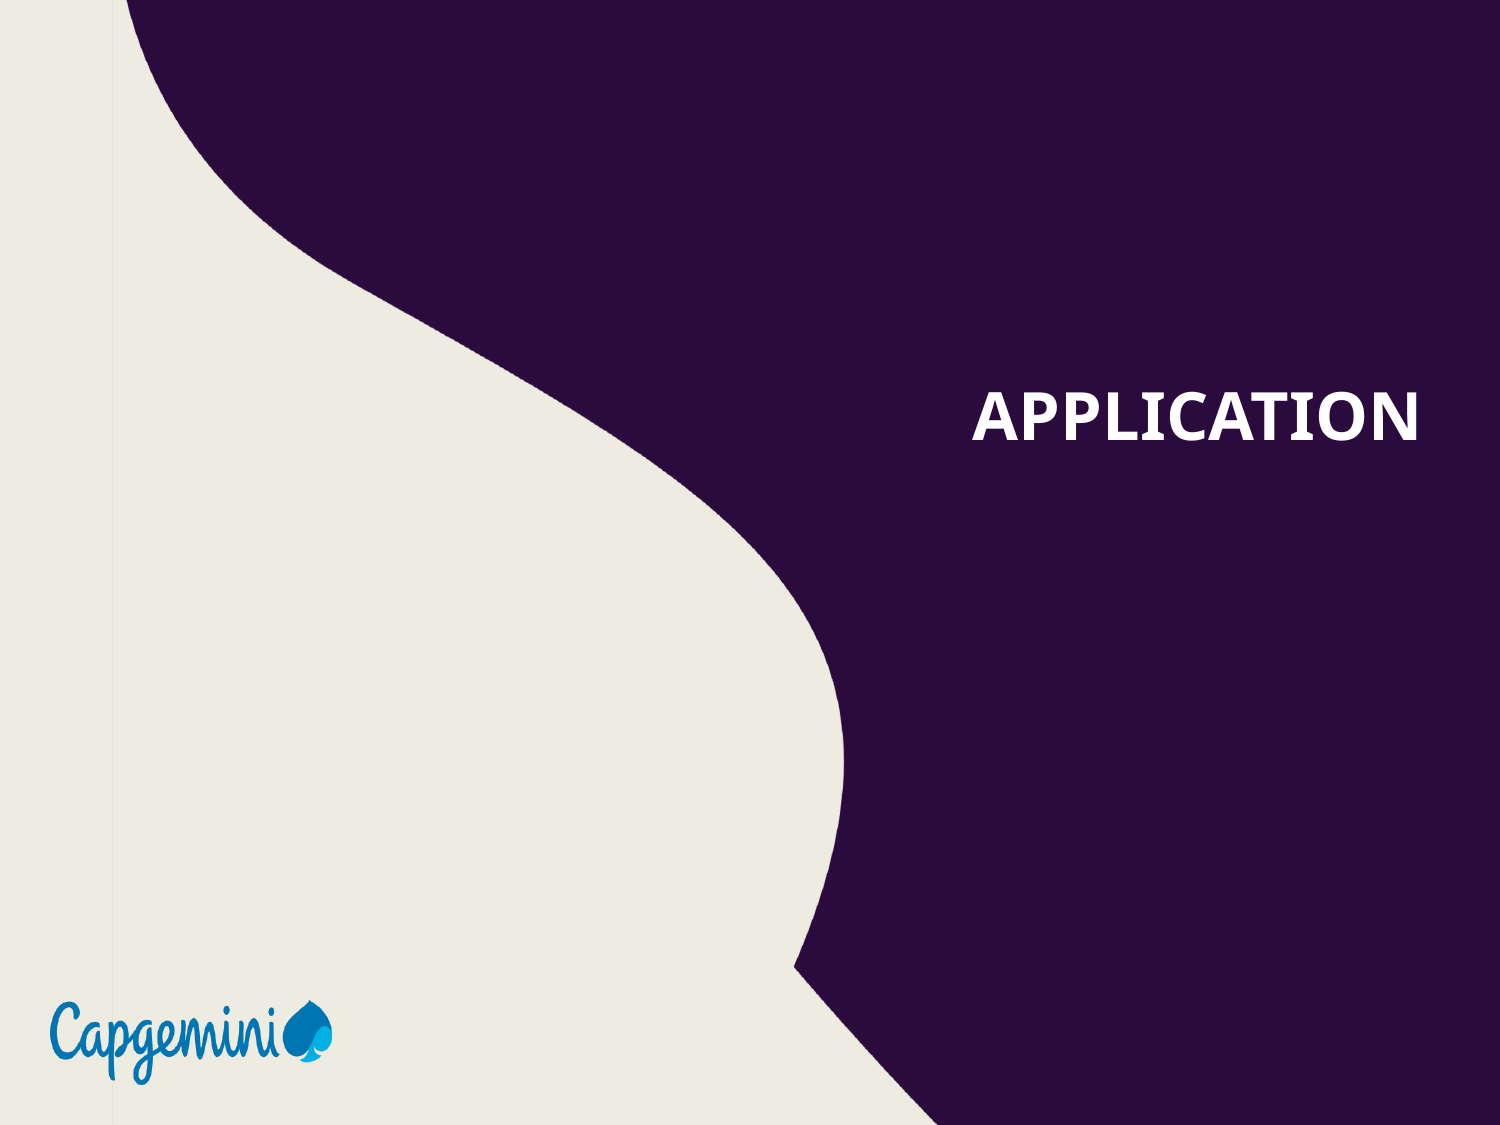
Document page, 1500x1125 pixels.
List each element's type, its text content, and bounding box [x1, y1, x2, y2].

picture [115, 1028, 123, 1050]
list APPLICATION [631, 267, 1438, 462]
picture [139, 1061, 147, 1079]
picture [50, 0, 1500, 1125]
picture [163, 1027, 169, 1042]
